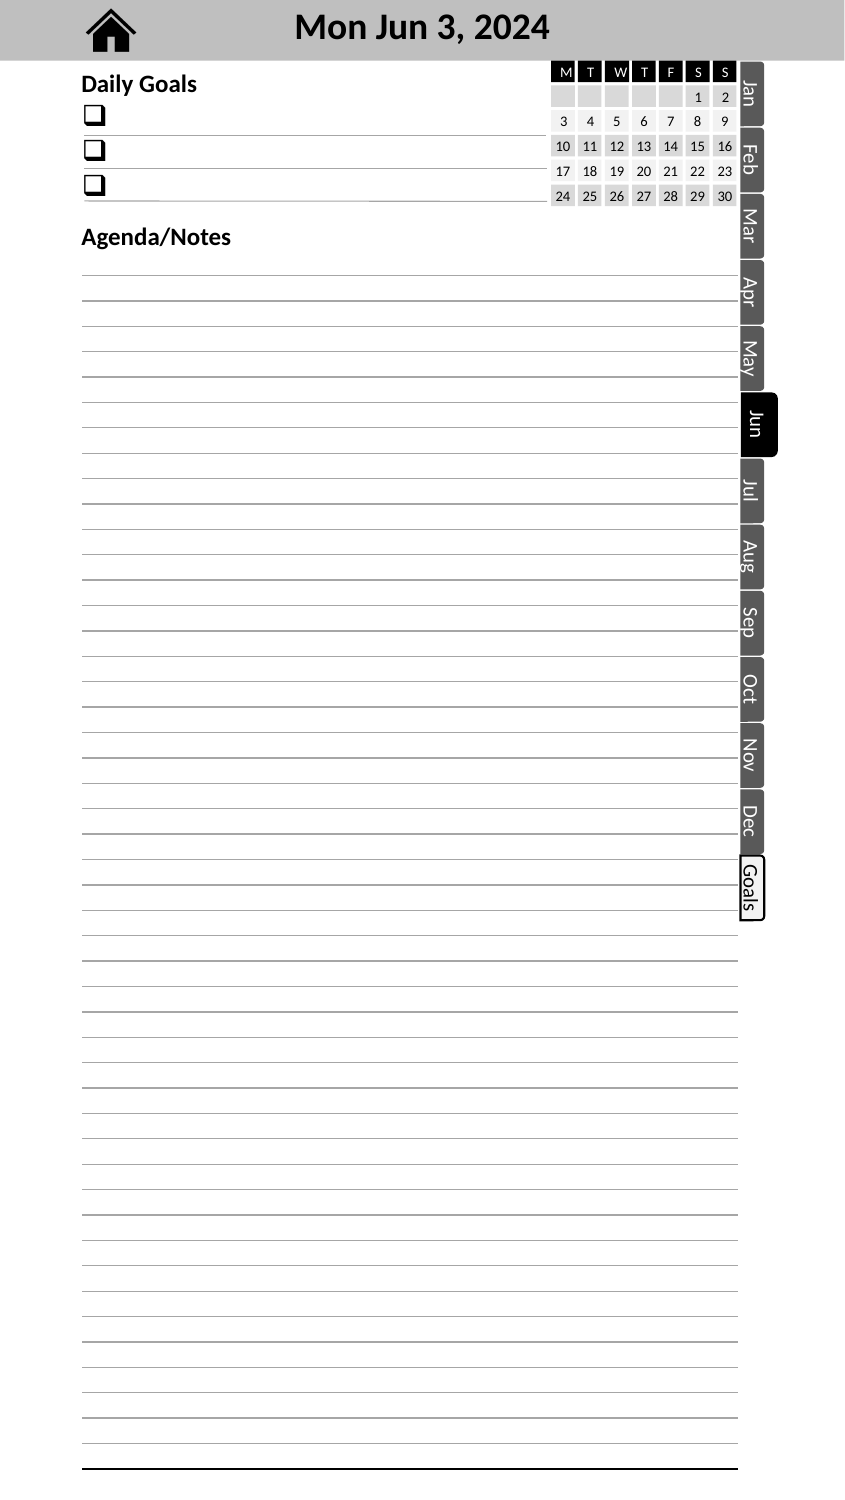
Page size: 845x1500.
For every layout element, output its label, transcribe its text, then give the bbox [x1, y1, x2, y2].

list Mon Jun 3, 2024 [190, 0, 655, 61]
picture [82, 1, 140, 59]
